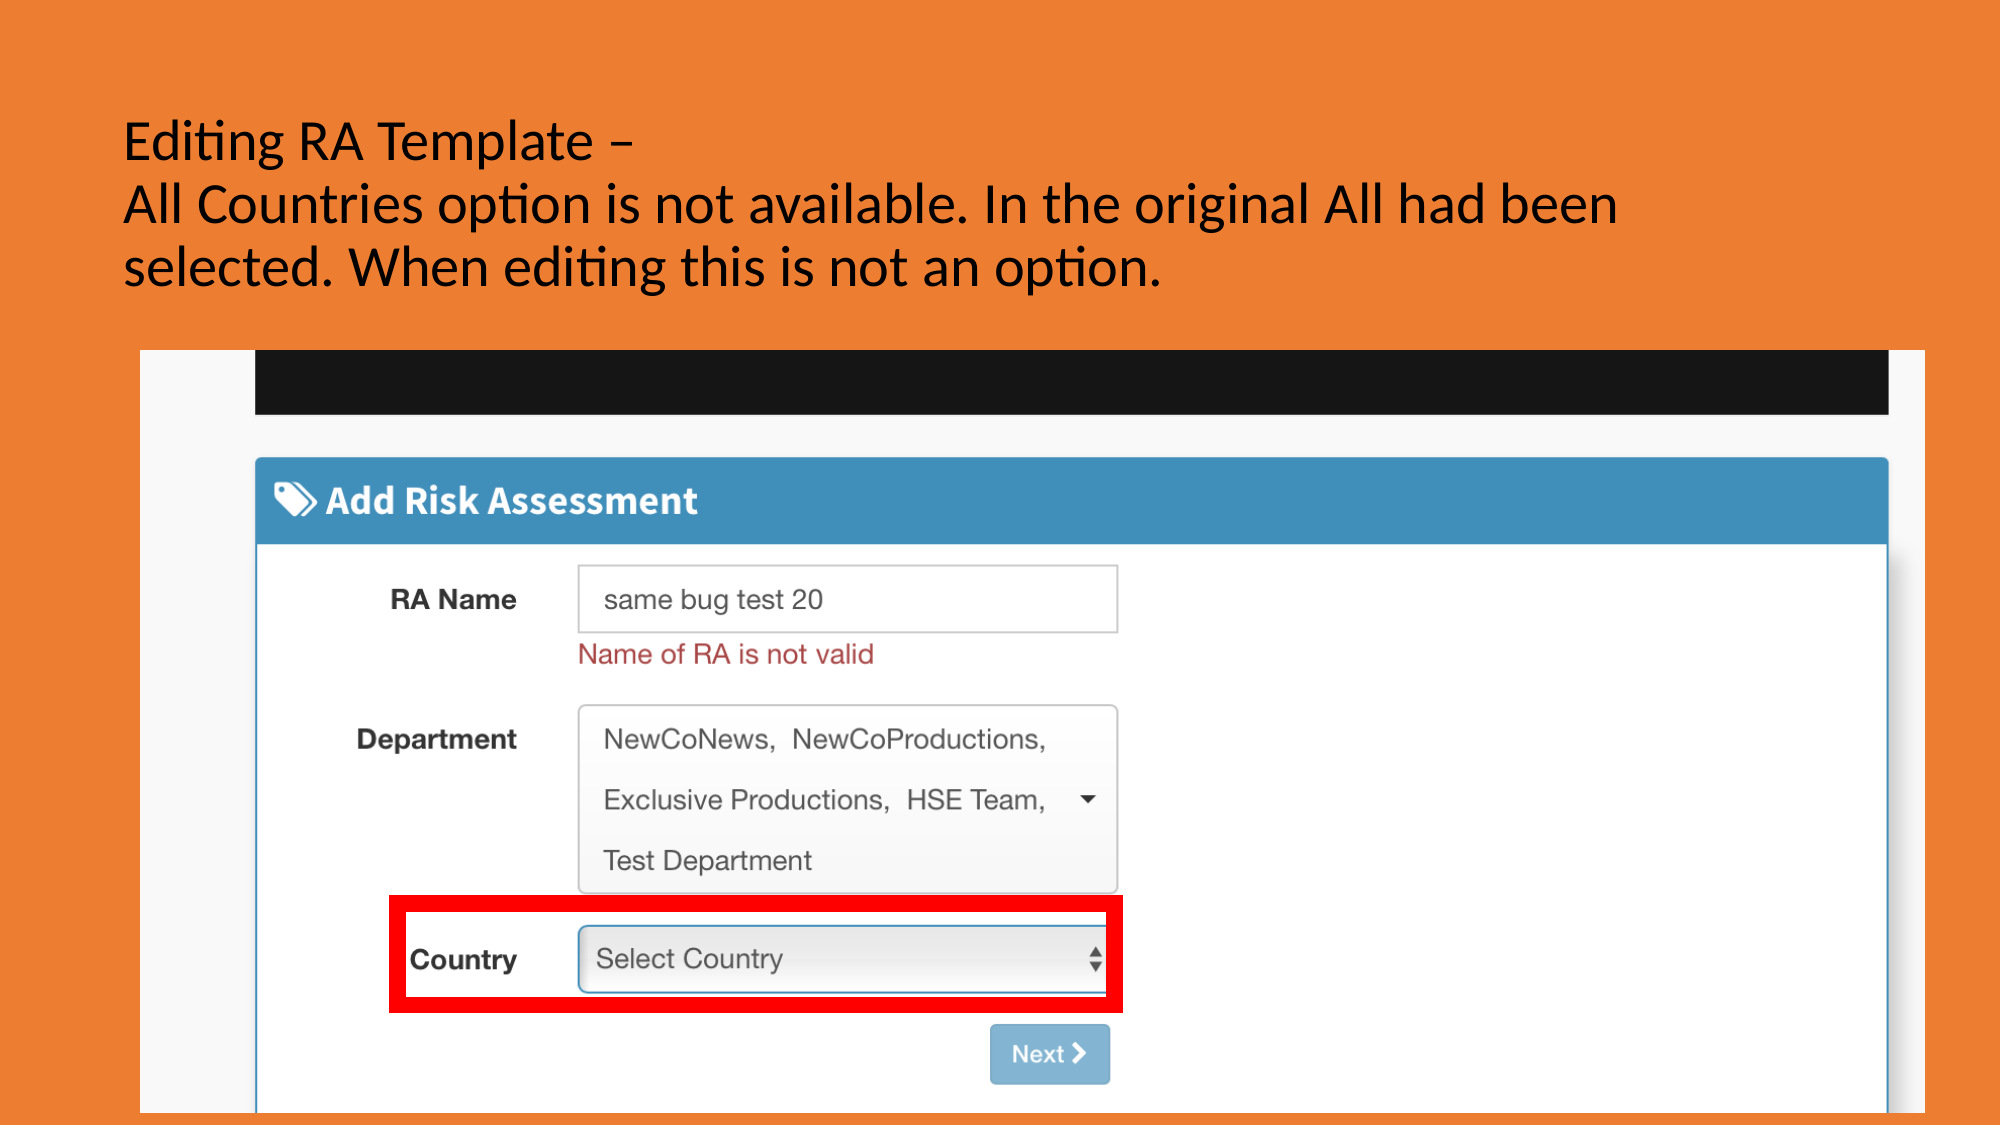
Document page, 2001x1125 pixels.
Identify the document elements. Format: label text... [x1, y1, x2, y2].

title Editing RA Template – All Countries option is not available. In the original All had been selected. When editing this is not an option. [108, 95, 1834, 314]
picture [140, 350, 1926, 1113]
